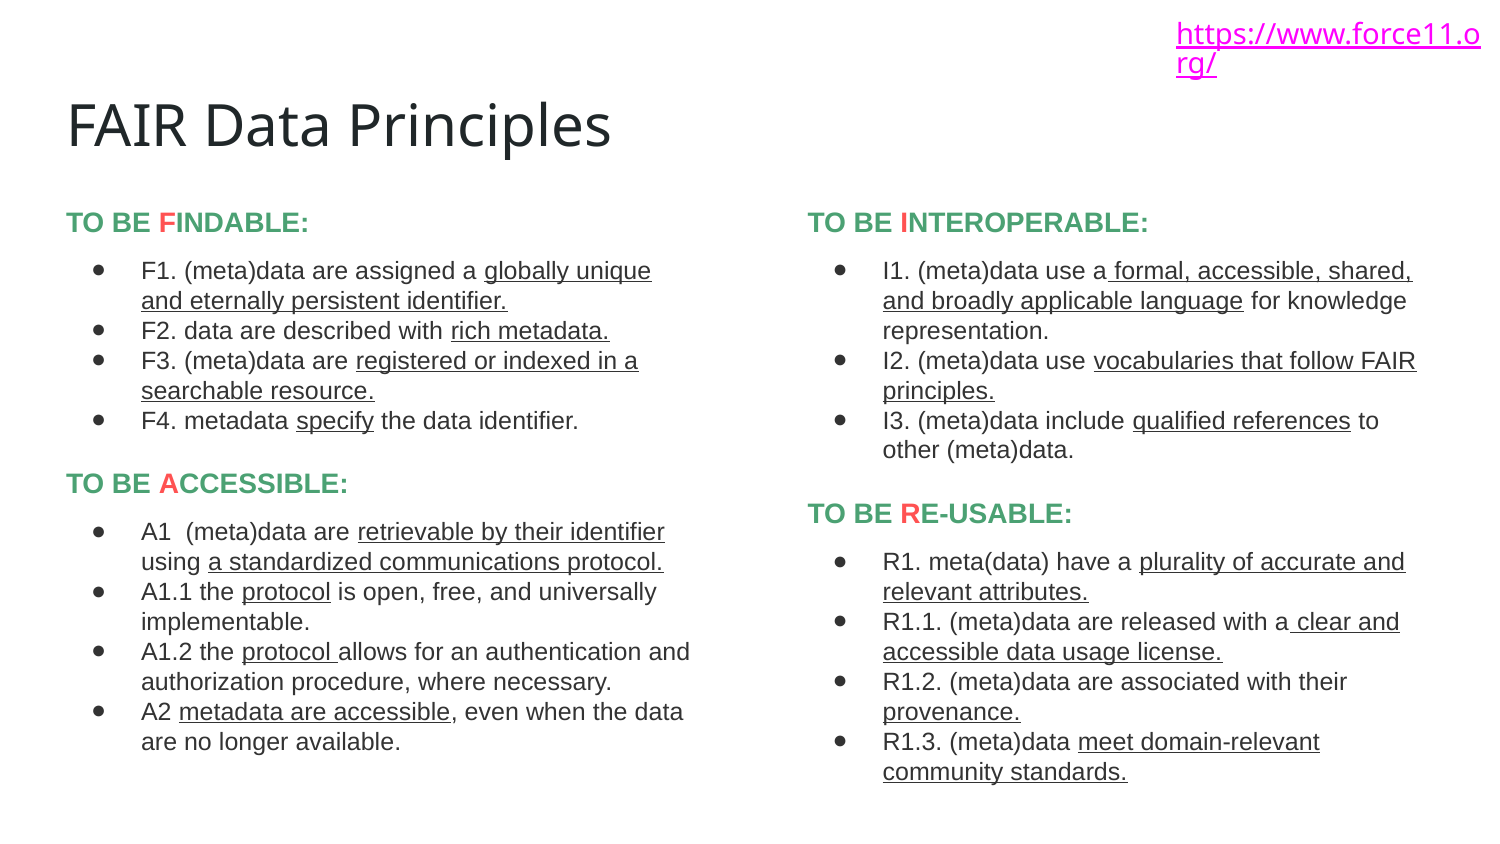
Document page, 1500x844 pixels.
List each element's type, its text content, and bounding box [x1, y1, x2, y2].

list TO BE INTEROPERABLE: I1. (meta)data use a formal, accessible, shared, and broadly applicable language for knowledge representation. I2. (meta)data use vocabularies that follow FAIR principles. I3. (meta)data include qualified references to other (meta)data. TO BE RE-USABLE: R1. meta(data) have a plurality of accurate and relevant attributes. R1.1. (meta)data are released with a clear and accessible data usage license. R1.2. (meta)data are associated with their provenance. R1.3. (meta)data meet domain-relevant community standards. [792, 189, 1449, 750]
title FAIR Data Principles [51, 72, 1449, 167]
text_box https://www.force11.org/ [1160, 0, 1500, 87]
list TO BE FINDABLE: F1. (meta)data are assigned a globally unique and eternally persistent identifier. F2. data are described with rich metadata. F3. (meta)data are registered or indexed in a searchable resource. F4. metadata specify the data identifier. TO BE ACCESSIBLE: A1 (meta)data are retrievable by their identifier using a standardized communications protocol. A1.1 the protocol is open, free, and universally implementable. A1.2 the protocol allows for an authentication and authorization procedure, where necessary. A2 metadata are accessible, even when the data are no longer available. [51, 189, 708, 750]
